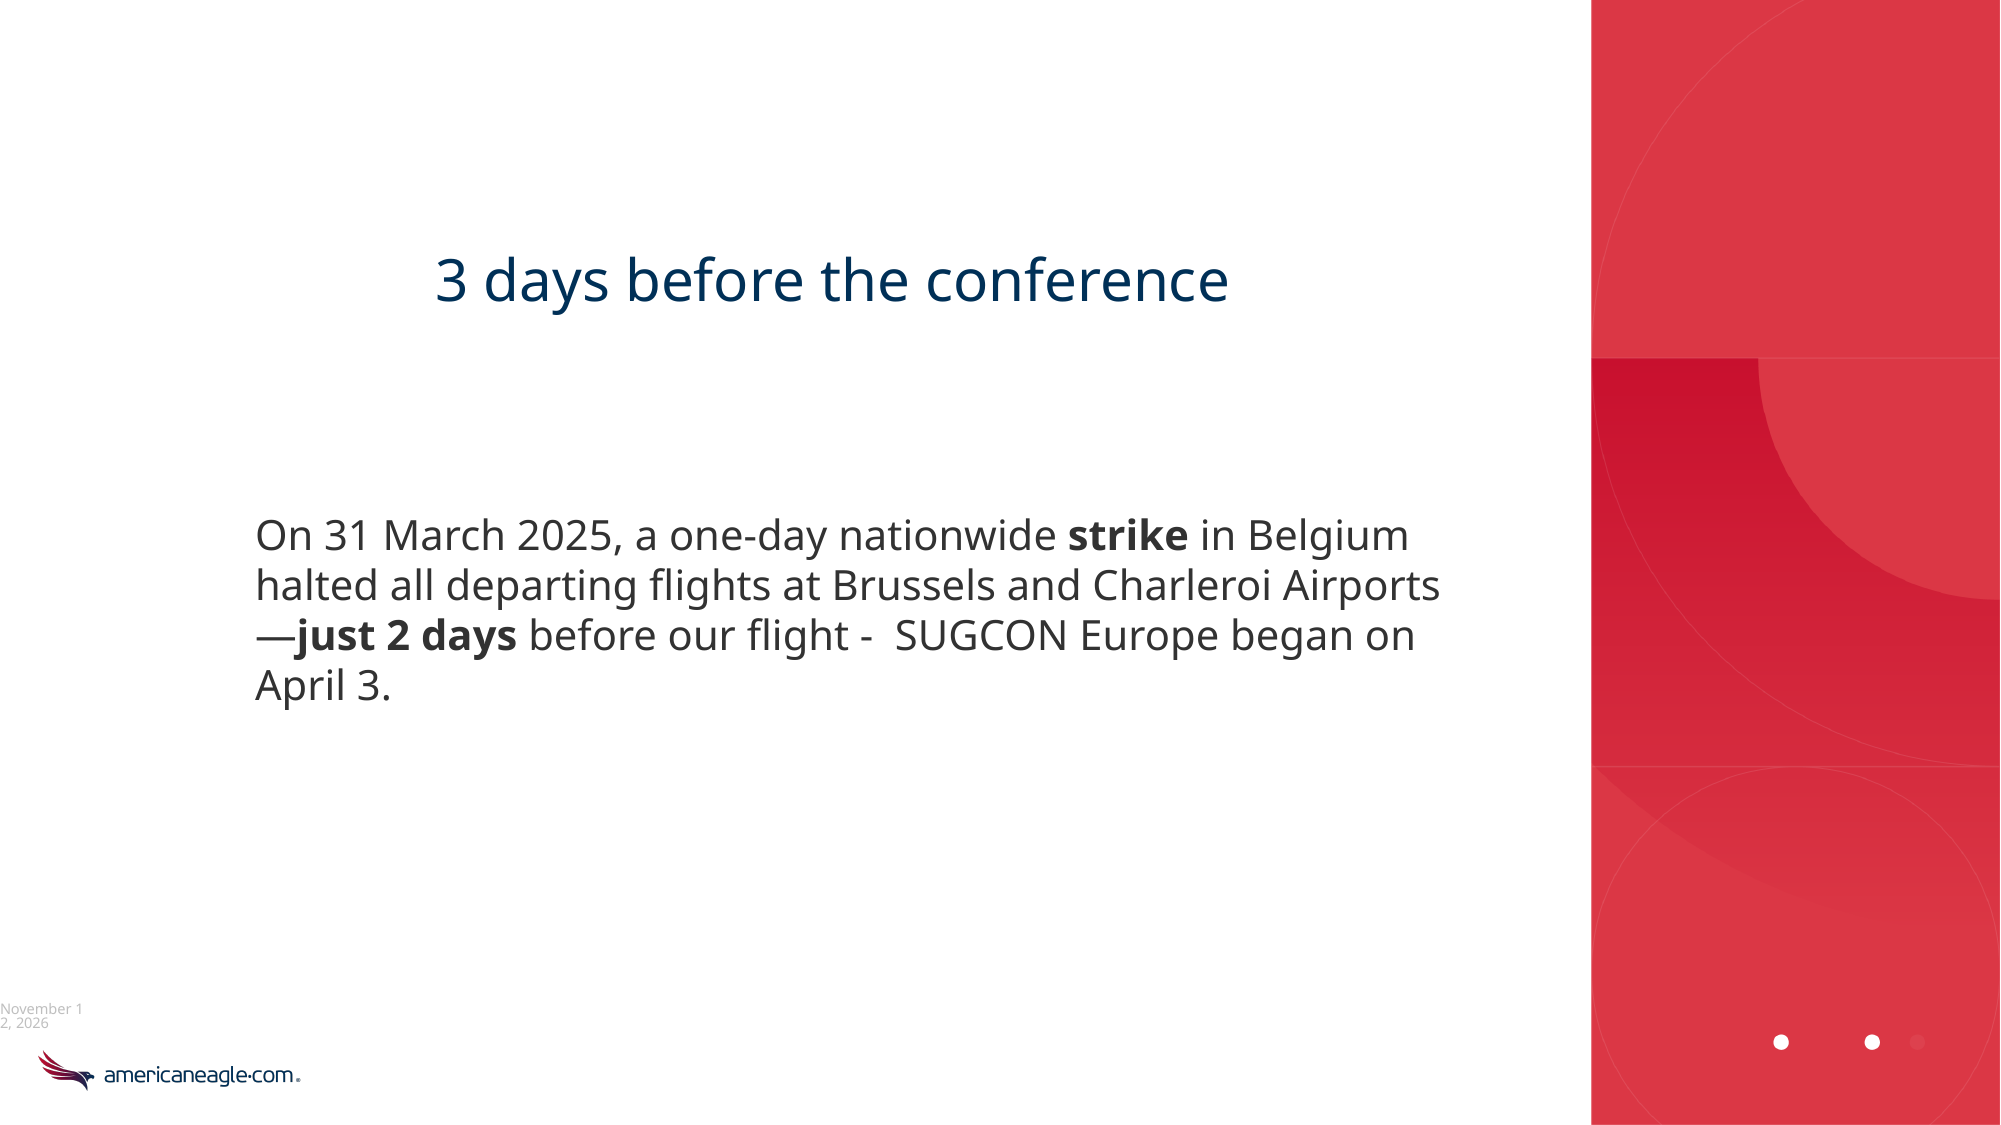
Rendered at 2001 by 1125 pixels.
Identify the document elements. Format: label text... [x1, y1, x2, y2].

list On 31 March 2025, a one‑day nationwide strike in Belgium halted all departing flights at Brussels and Charleroi Airports—just 2 days before our flight - SUGCON Europe began on April 3. [255, 451, 1471, 768]
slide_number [0, 1001, 86, 1020]
picture [37, 1050, 301, 1091]
picture [1591, 0, 2000, 1125]
title 3 days before the conference [225, 187, 1441, 311]
